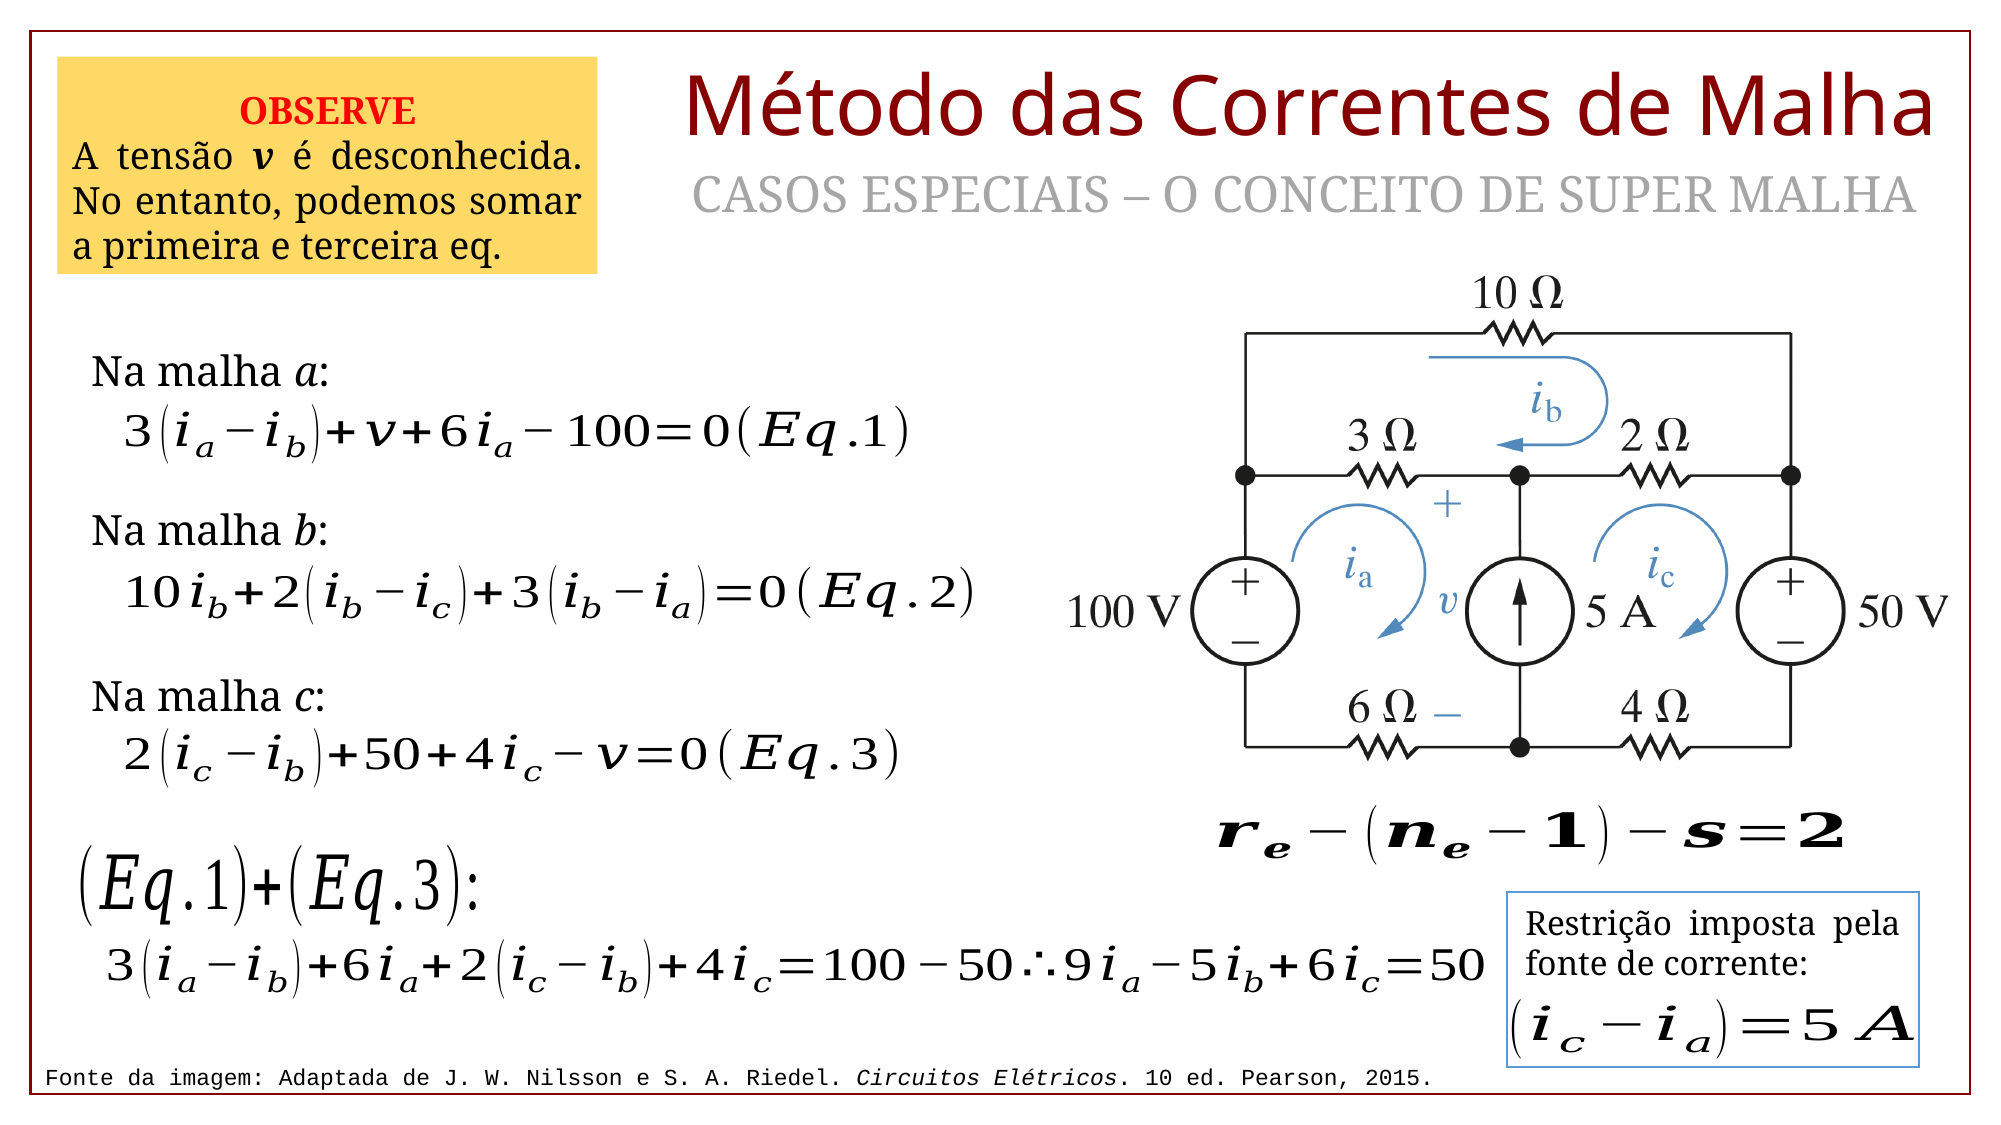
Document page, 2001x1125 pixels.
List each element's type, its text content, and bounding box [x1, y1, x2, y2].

text_box OBSERVE A tensão v é desconhecida. No entanto, podemos somar a primeira e terceira eq. [57, 56, 598, 274]
text_box Na malha c: [76, 637, 482, 728]
text_box Na malha a: [76, 312, 482, 402]
text_box CASOS ESPECIAIS – O CONCEITO DE SUPER MALHA [676, 154, 1933, 230]
picture [1058, 250, 1959, 772]
text_box [29, 30, 1971, 1095]
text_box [1507, 891, 1921, 1068]
text_box Na malha b: [76, 471, 482, 561]
text_box Fonte da imagem: Adaptada de J. W. Nilsson e S. A. Riedel. Circuitos Elétricos. 10 ed. Pearson, 2015. [30, 1054, 1920, 1097]
text_box Método das Correntes de Malha [598, 65, 1950, 159]
